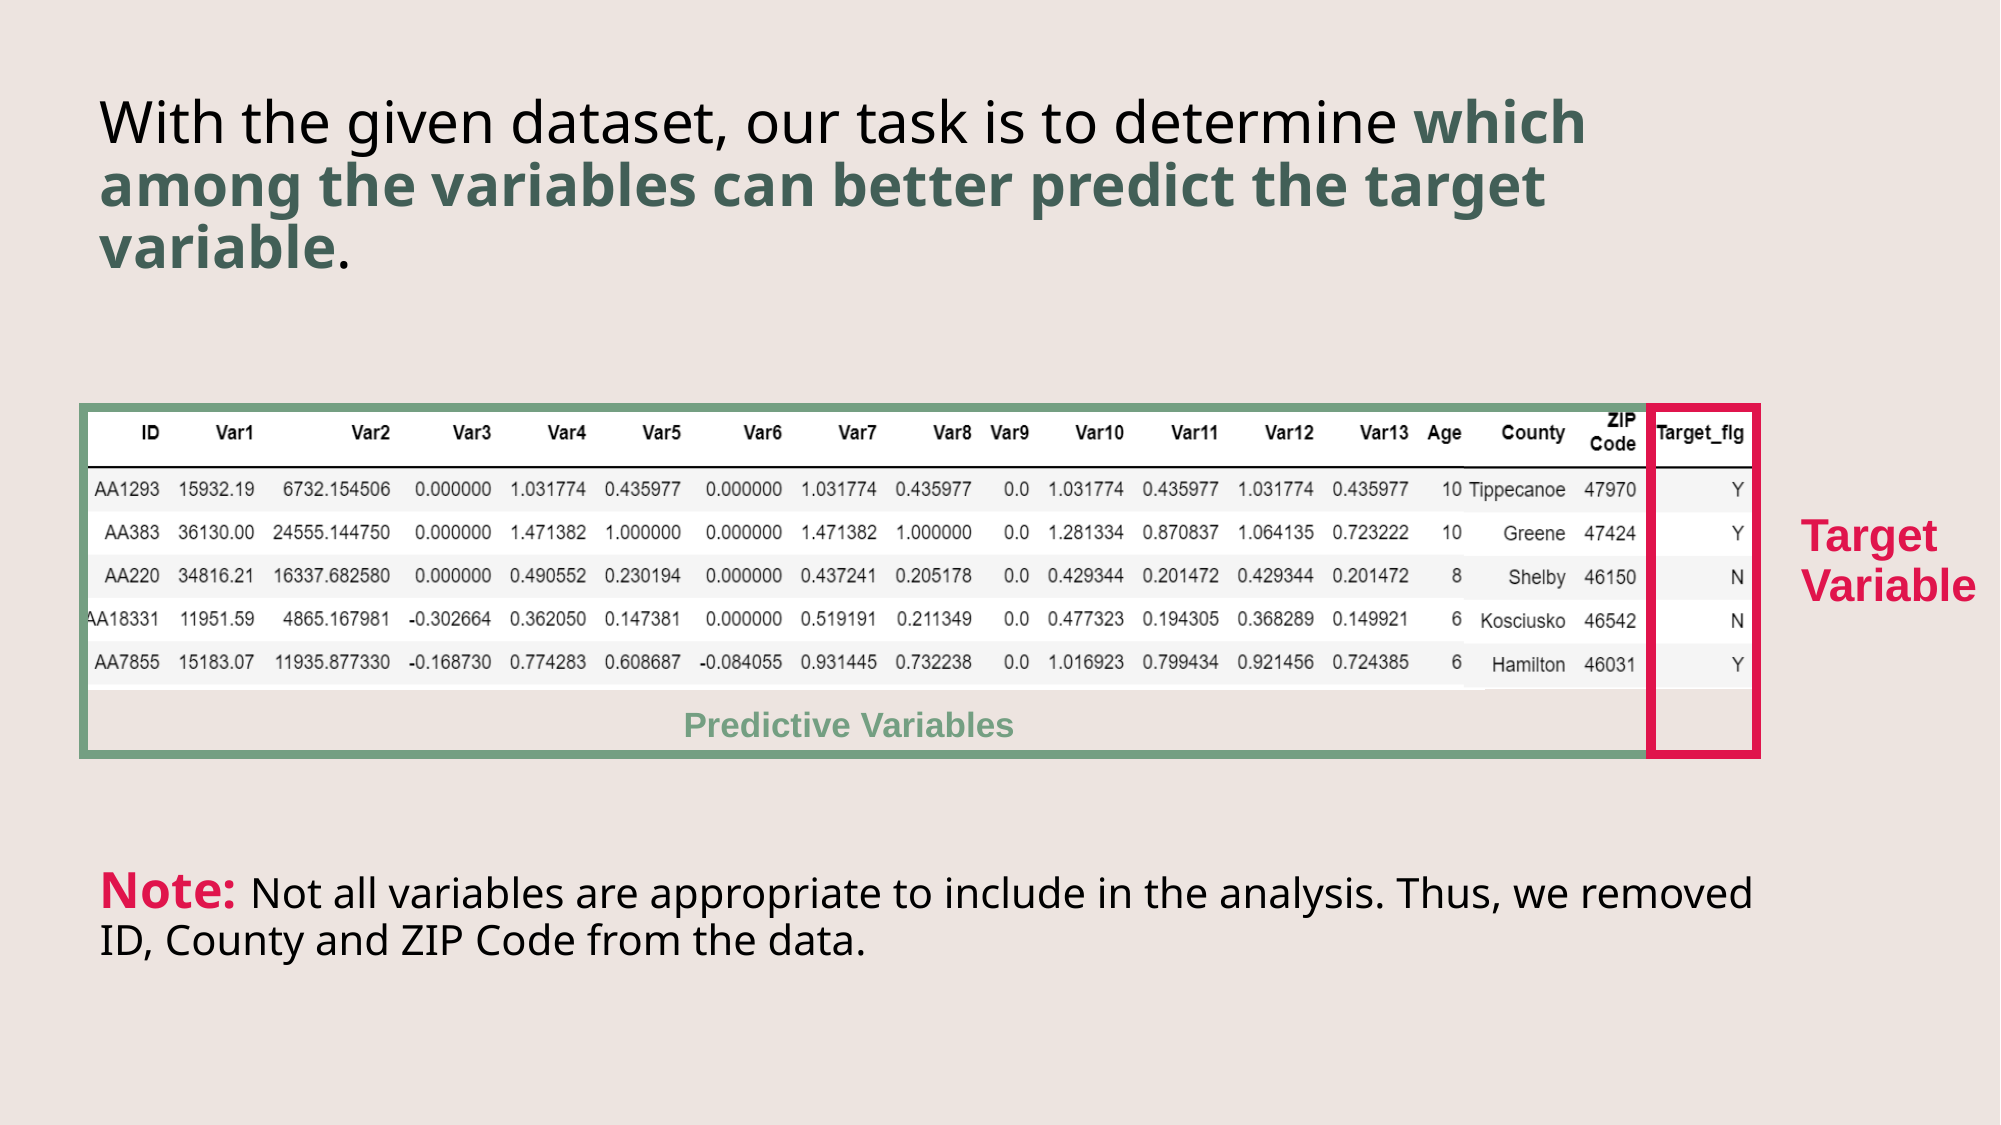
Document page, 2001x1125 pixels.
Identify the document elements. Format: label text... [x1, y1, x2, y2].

title With the given dataset, our task is to determine which among the variables can better predict the target variable. [84, 85, 1674, 325]
text_box Note: Not all variables are appropriate to include in the analysis. Thus, we removed ID, County and ZIP Code from the data. [84, 857, 1816, 1098]
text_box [83, 407, 1993, 755]
